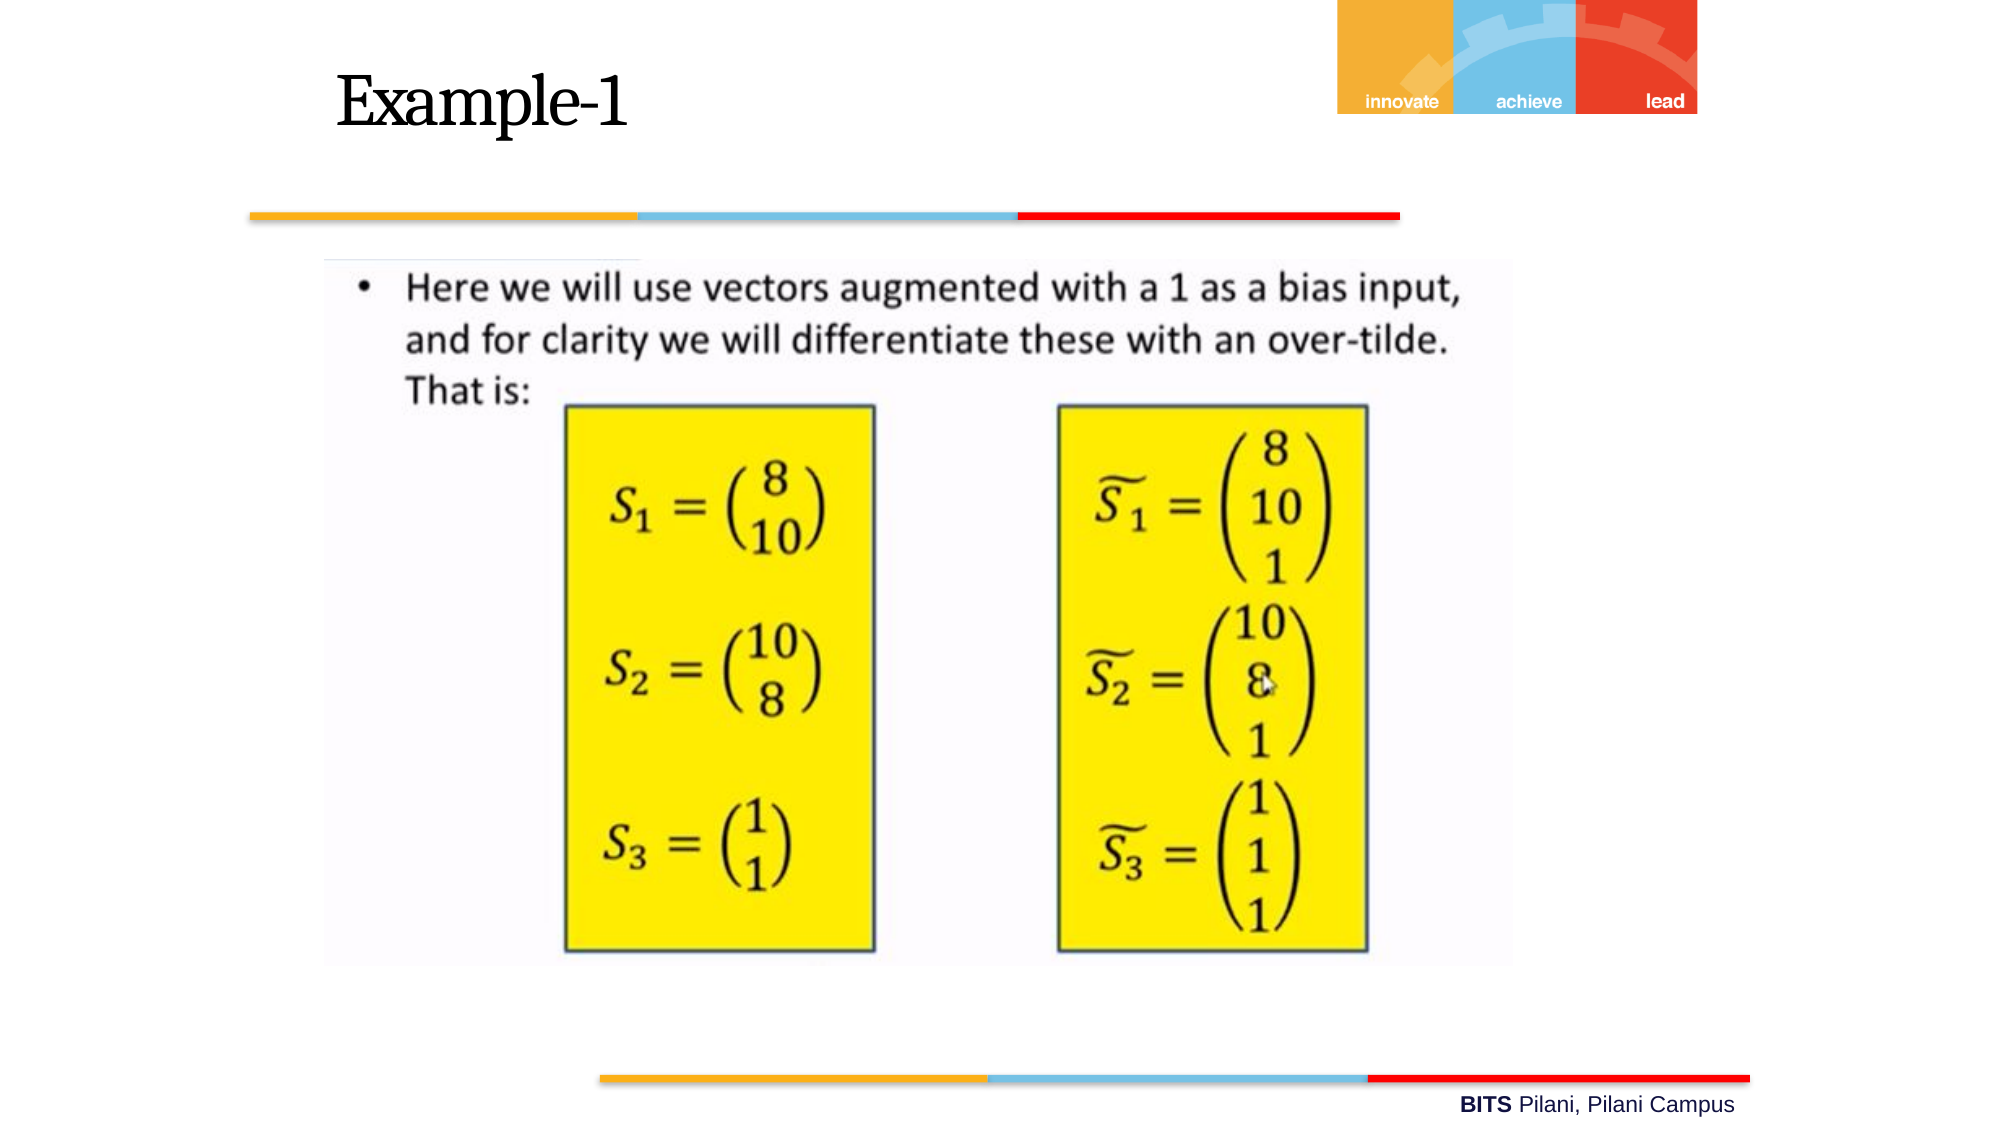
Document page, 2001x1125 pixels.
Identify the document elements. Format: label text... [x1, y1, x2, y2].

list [324, 259, 1513, 967]
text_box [599, 1074, 1751, 1083]
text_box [249, 212, 1401, 221]
title Example-1 [320, 9, 1671, 198]
picture [1337, 0, 1698, 114]
text_box BITS Pilani, Pilani Campus [787, 1090, 1750, 1125]
